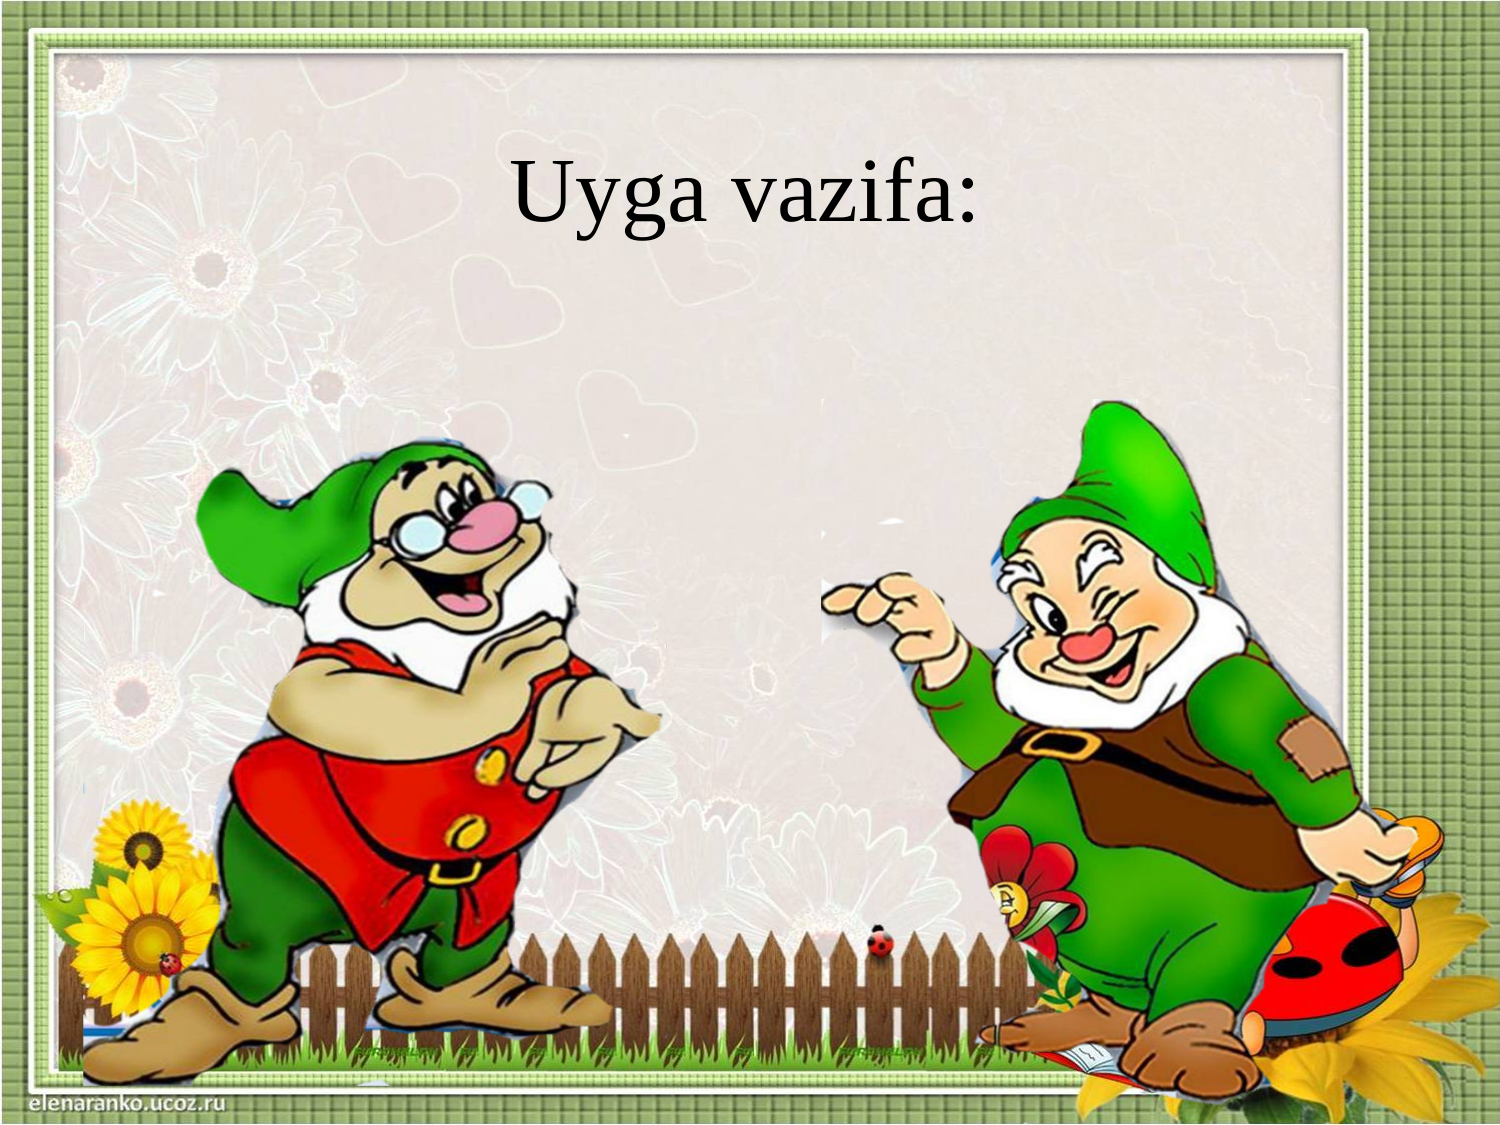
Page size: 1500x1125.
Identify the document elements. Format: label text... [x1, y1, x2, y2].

picture [0, 0, 1500, 1125]
title Uyga vazifa: [81, 89, 1433, 360]
